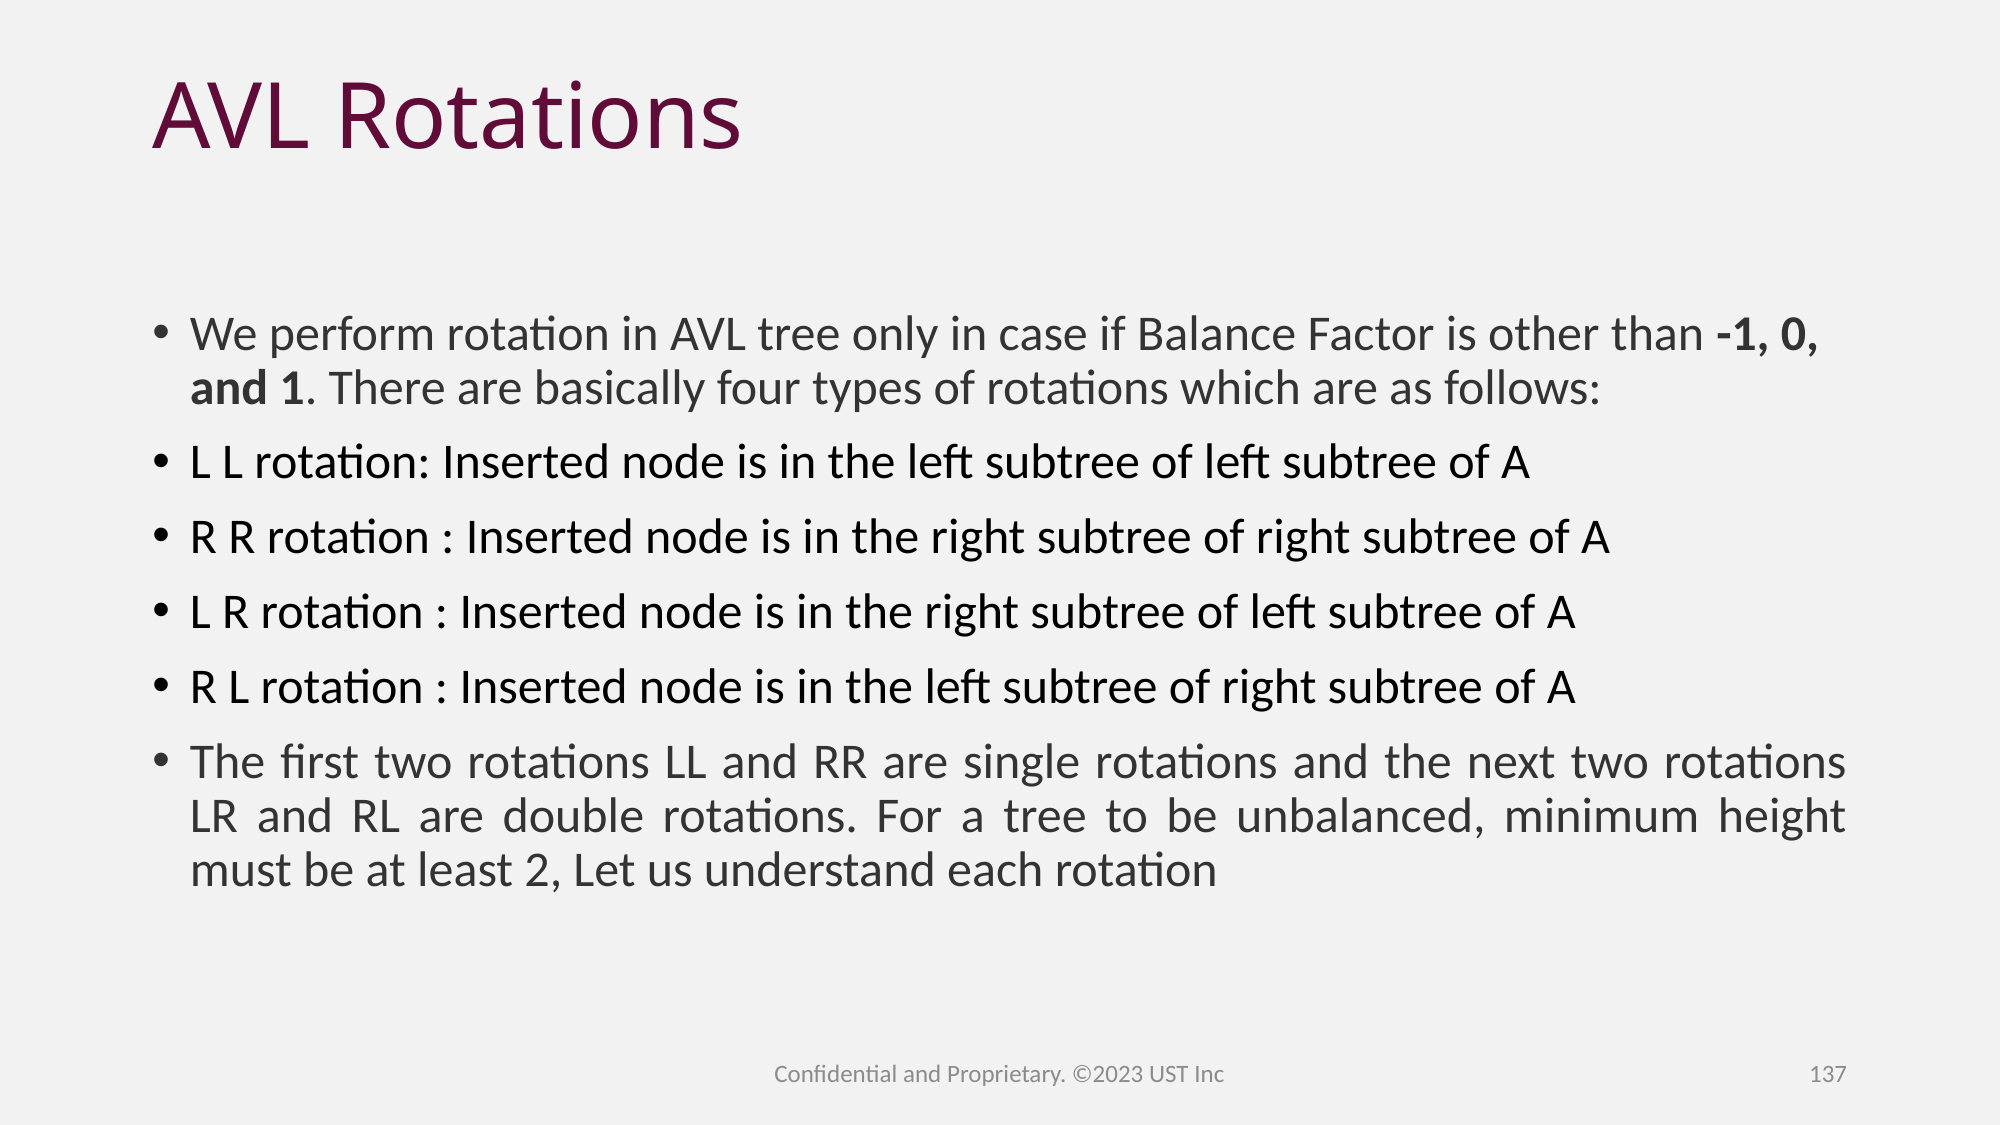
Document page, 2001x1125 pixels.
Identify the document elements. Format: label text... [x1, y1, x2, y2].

list We perform rotation in AVL tree only in case if Balance Factor is other than -1, 0, and 1. There are basically four types of rotations which are as follows: L L rotation: Inserted node is in the left subtree of left subtree of A R R rotation : Inserted node is in the right subtree of right subtree of A L R rotation : Inserted node is in the right subtree of left subtree of A R L rotation : Inserted node is in the left subtree of right subtree of A The first two rotations LL and RR are single rotations and the next two rotations LR and RL are double rotations. For a tree to be unbalanced, minimum height must be at least 2, Let us understand each rotation [137, 299, 1863, 1014]
slide_number 137 [1412, 1042, 1863, 1103]
footer Confidential and Proprietary. ©2023 UST Inc [662, 1042, 1338, 1103]
title AVL Rotations [137, 59, 1863, 278]
